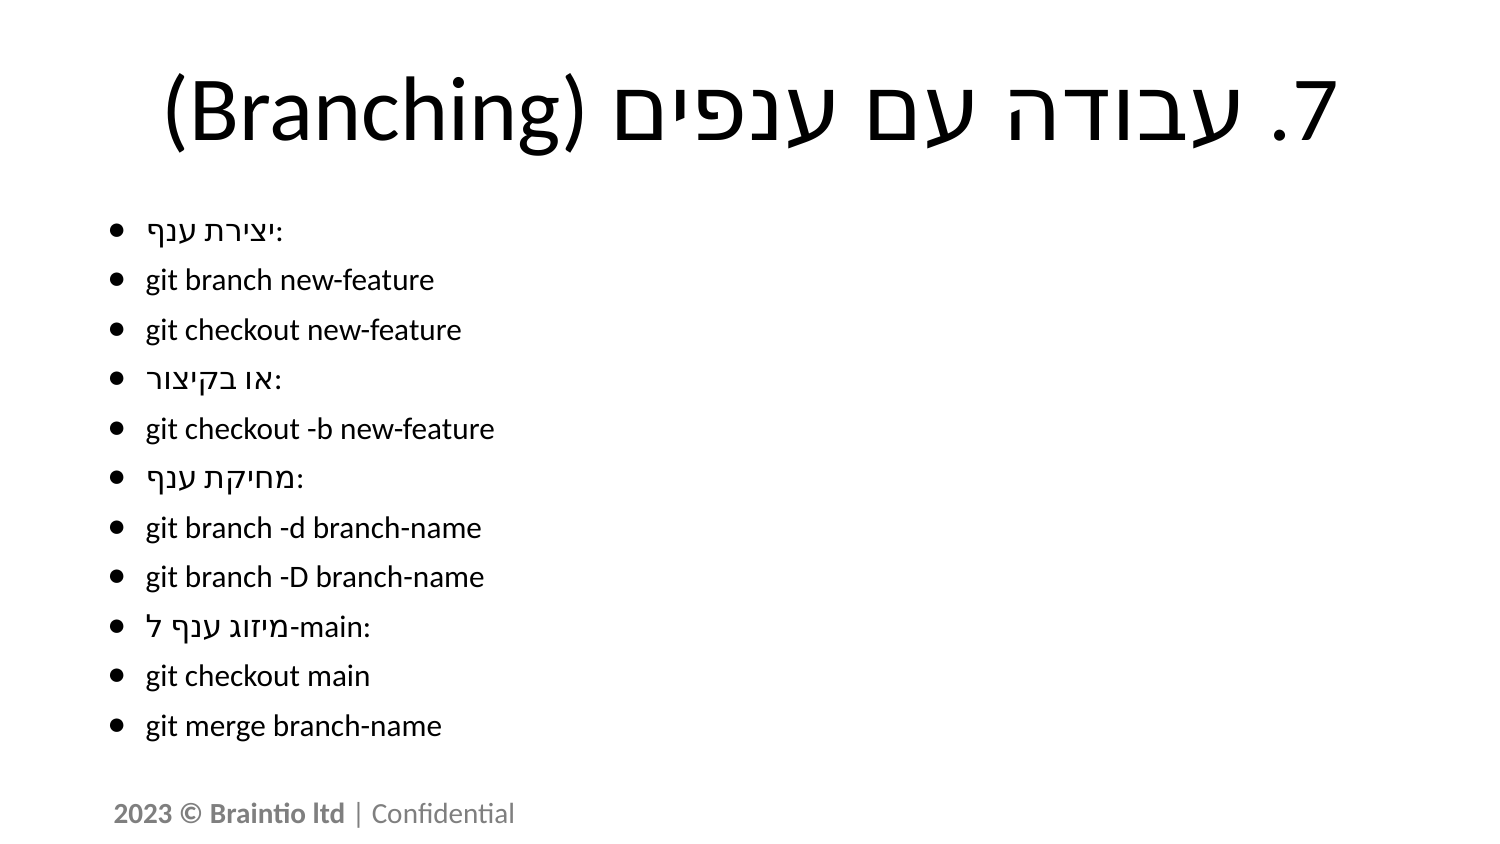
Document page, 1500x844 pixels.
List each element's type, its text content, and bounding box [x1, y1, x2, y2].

title 7. עבודה עם ענפים (Branching) [75, 33, 1425, 175]
list יצירת ענף: git branch new-feature git checkout new-feature או בקיצור: git checkout -b new-feature מחיקת ענף: git branch -d branch-name git branch -D branch-name מיזוג ענף ל-main: git checkout main git merge branch-name [75, 196, 1425, 754]
